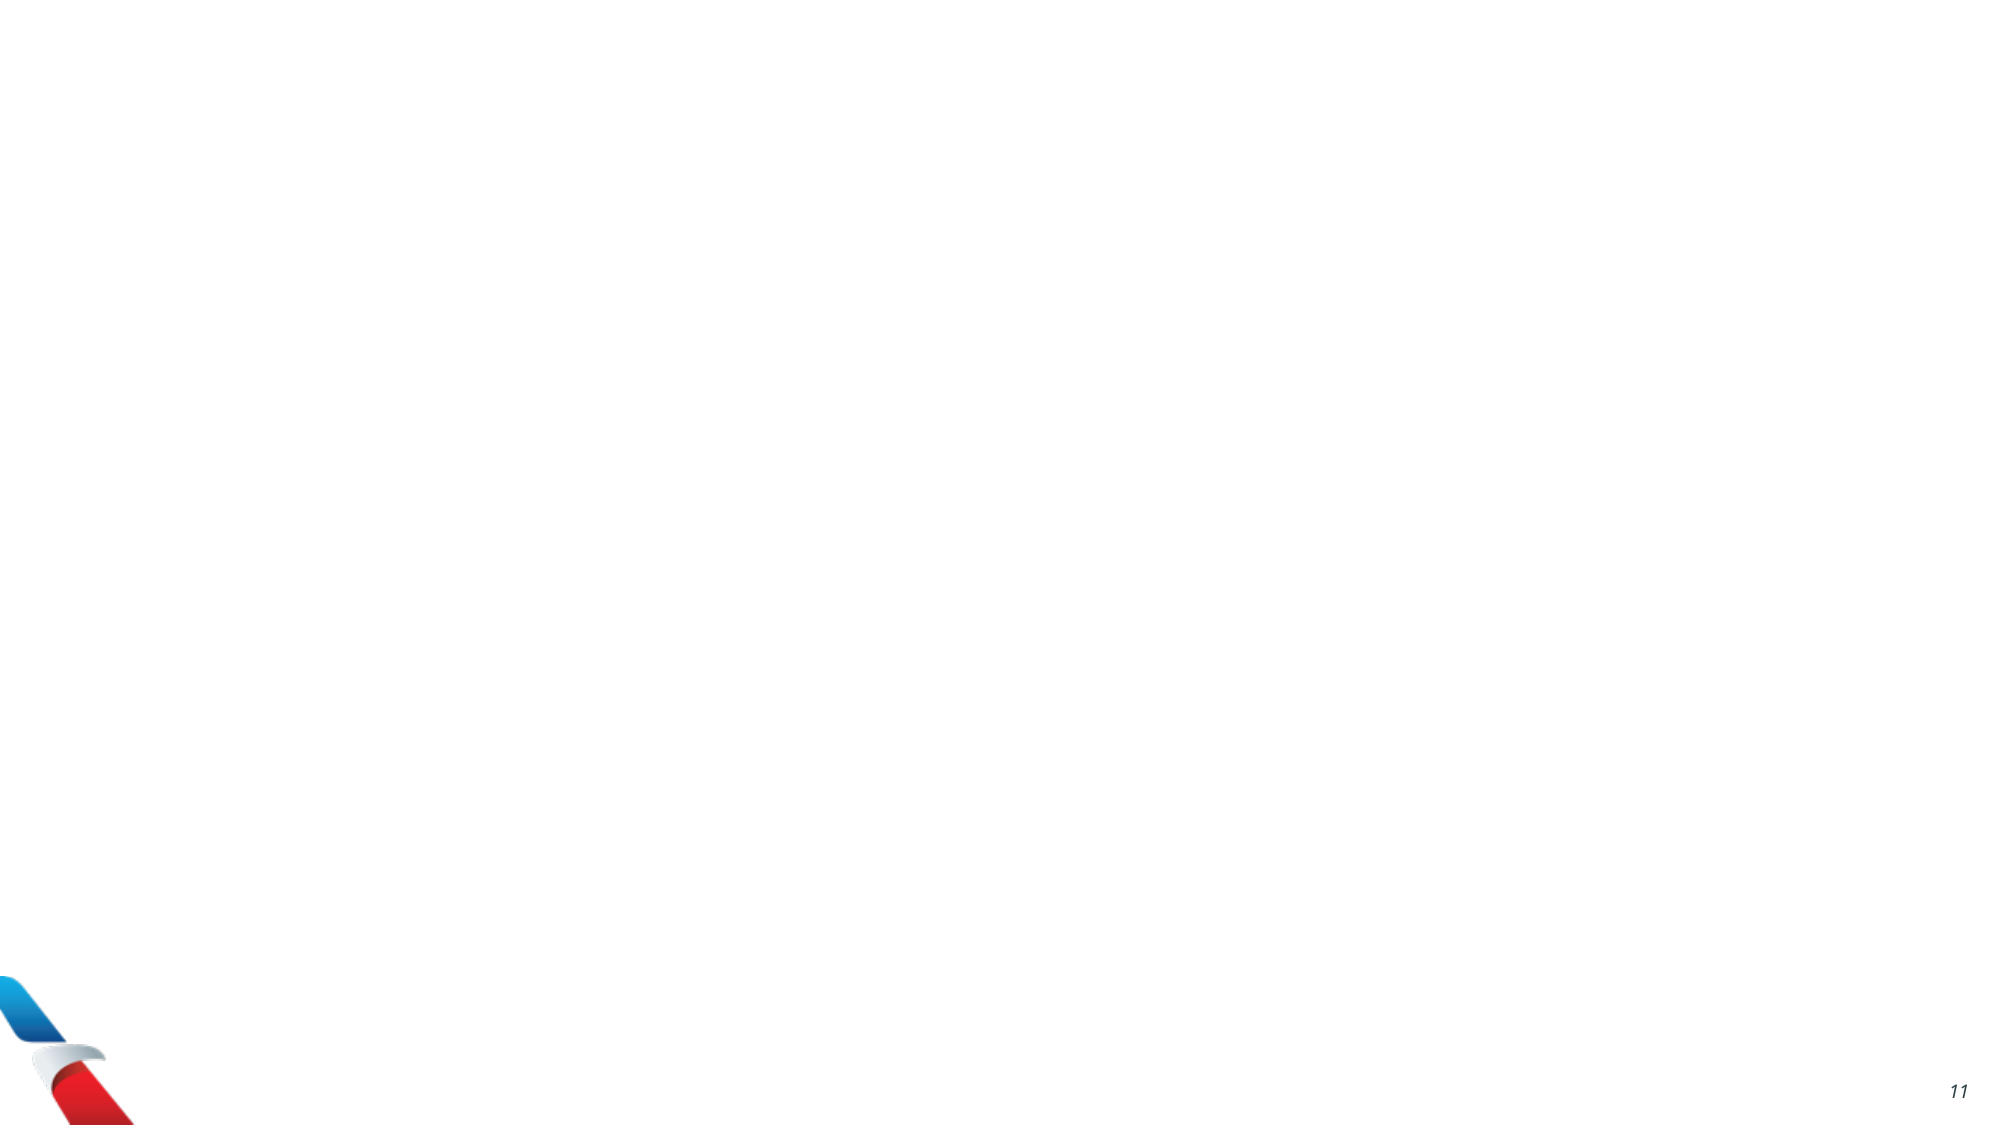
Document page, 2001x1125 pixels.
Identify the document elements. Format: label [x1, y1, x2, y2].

picture [0, 976, 168, 1125]
